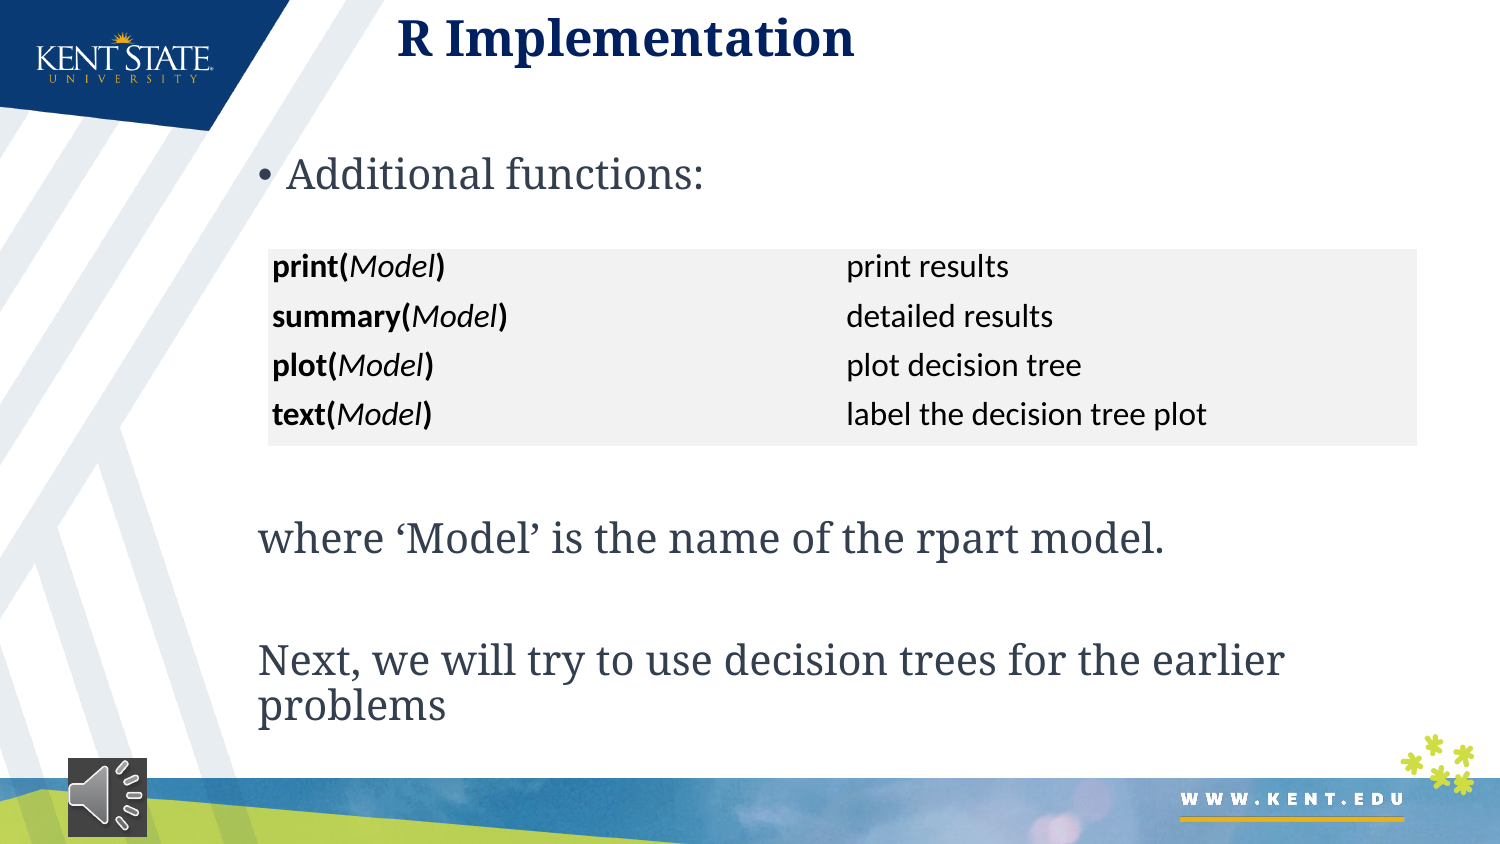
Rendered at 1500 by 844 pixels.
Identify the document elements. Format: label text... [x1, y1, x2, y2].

picture [0, 0, 1500, 844]
table_cell text(Model) [268, 397, 843, 446]
list Additional functions: where ‘Model’ is the name of the rpart model. Next, we will try to use decision trees for the earlier problems [242, 146, 1431, 824]
table_header print(Model) [268, 249, 843, 298]
table_cell label the decision tree plot [843, 397, 1417, 446]
table_cell summary(Model) [268, 298, 843, 348]
table_cell plot decision tree [843, 348, 1417, 397]
table_cell detailed results [843, 298, 1417, 348]
table_cell plot(Model) [268, 348, 843, 397]
title R Implementation [382, 10, 1460, 72]
table_header print results [843, 249, 1417, 298]
